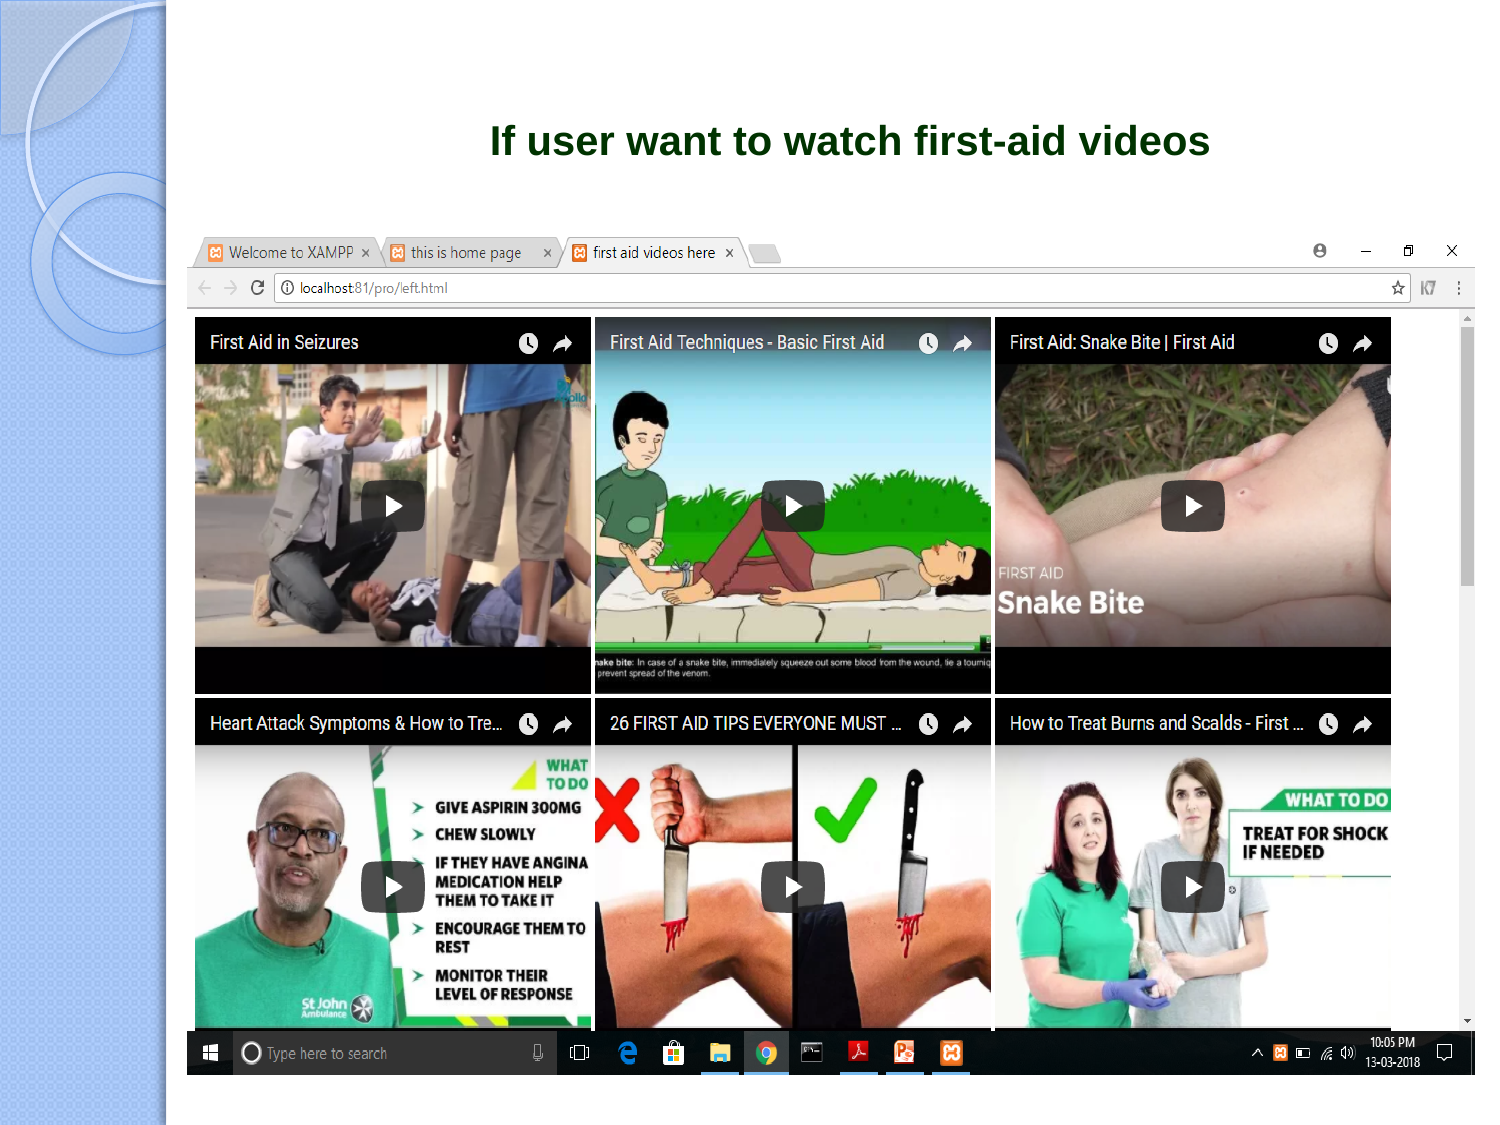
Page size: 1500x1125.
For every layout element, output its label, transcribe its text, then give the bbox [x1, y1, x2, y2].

picture [187, 237, 1476, 1076]
title If user want to watch first-aid videos [235, 45, 1466, 233]
